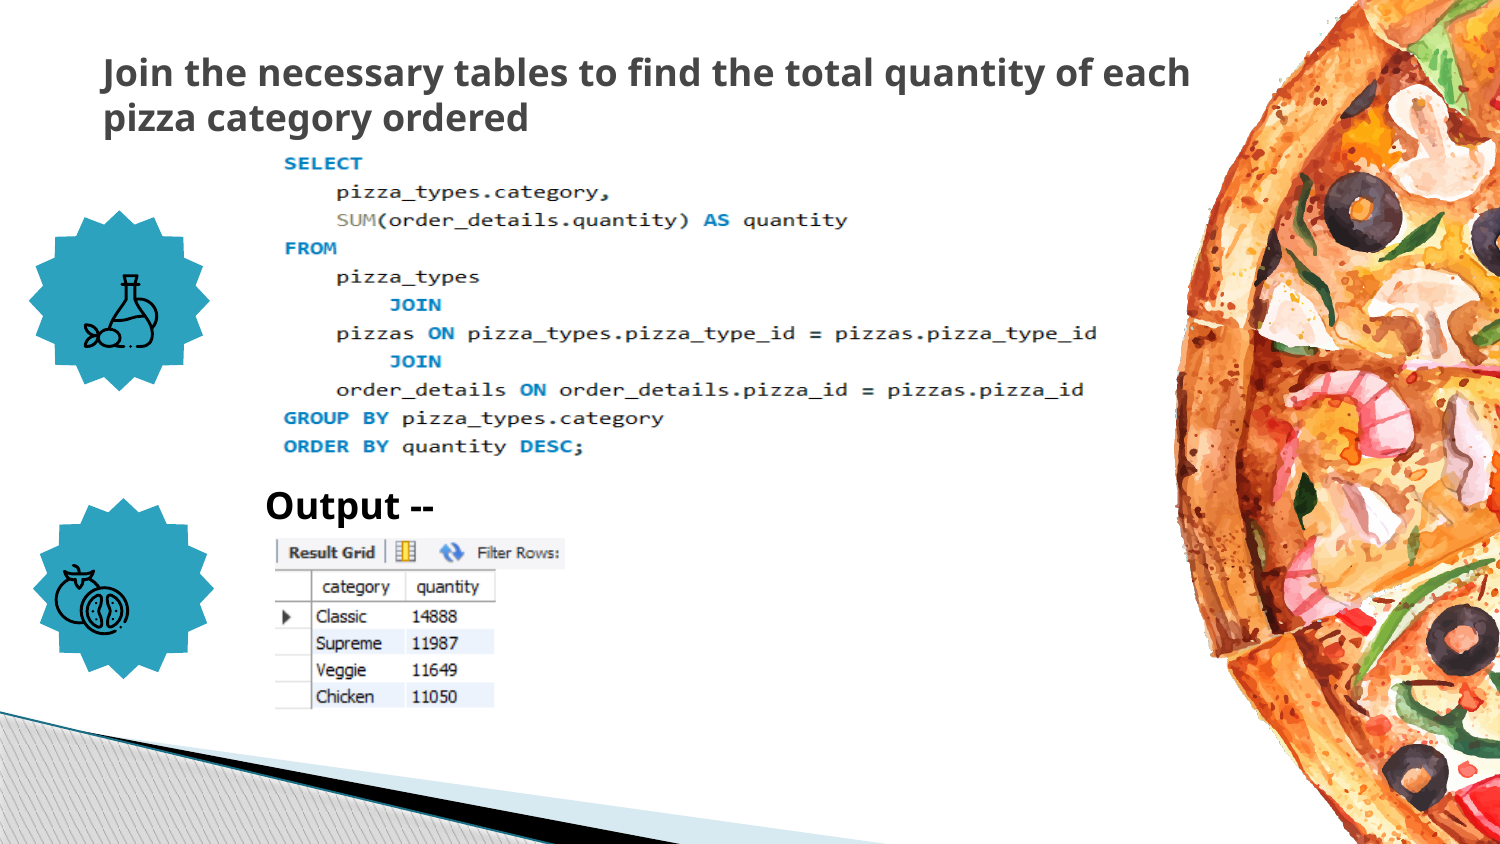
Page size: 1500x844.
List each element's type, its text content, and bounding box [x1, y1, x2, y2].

title Join the necessary tables to find the total quantity of each pizza category ordered [87, 34, 1168, 135]
text_box [32, 498, 215, 680]
picture [249, 150, 1151, 460]
subtitle Output -- [249, 471, 1036, 542]
picture [274, 538, 565, 733]
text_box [83, 273, 159, 349]
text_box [54, 563, 130, 636]
picture [1174, 0, 1500, 844]
text_box [28, 210, 210, 392]
